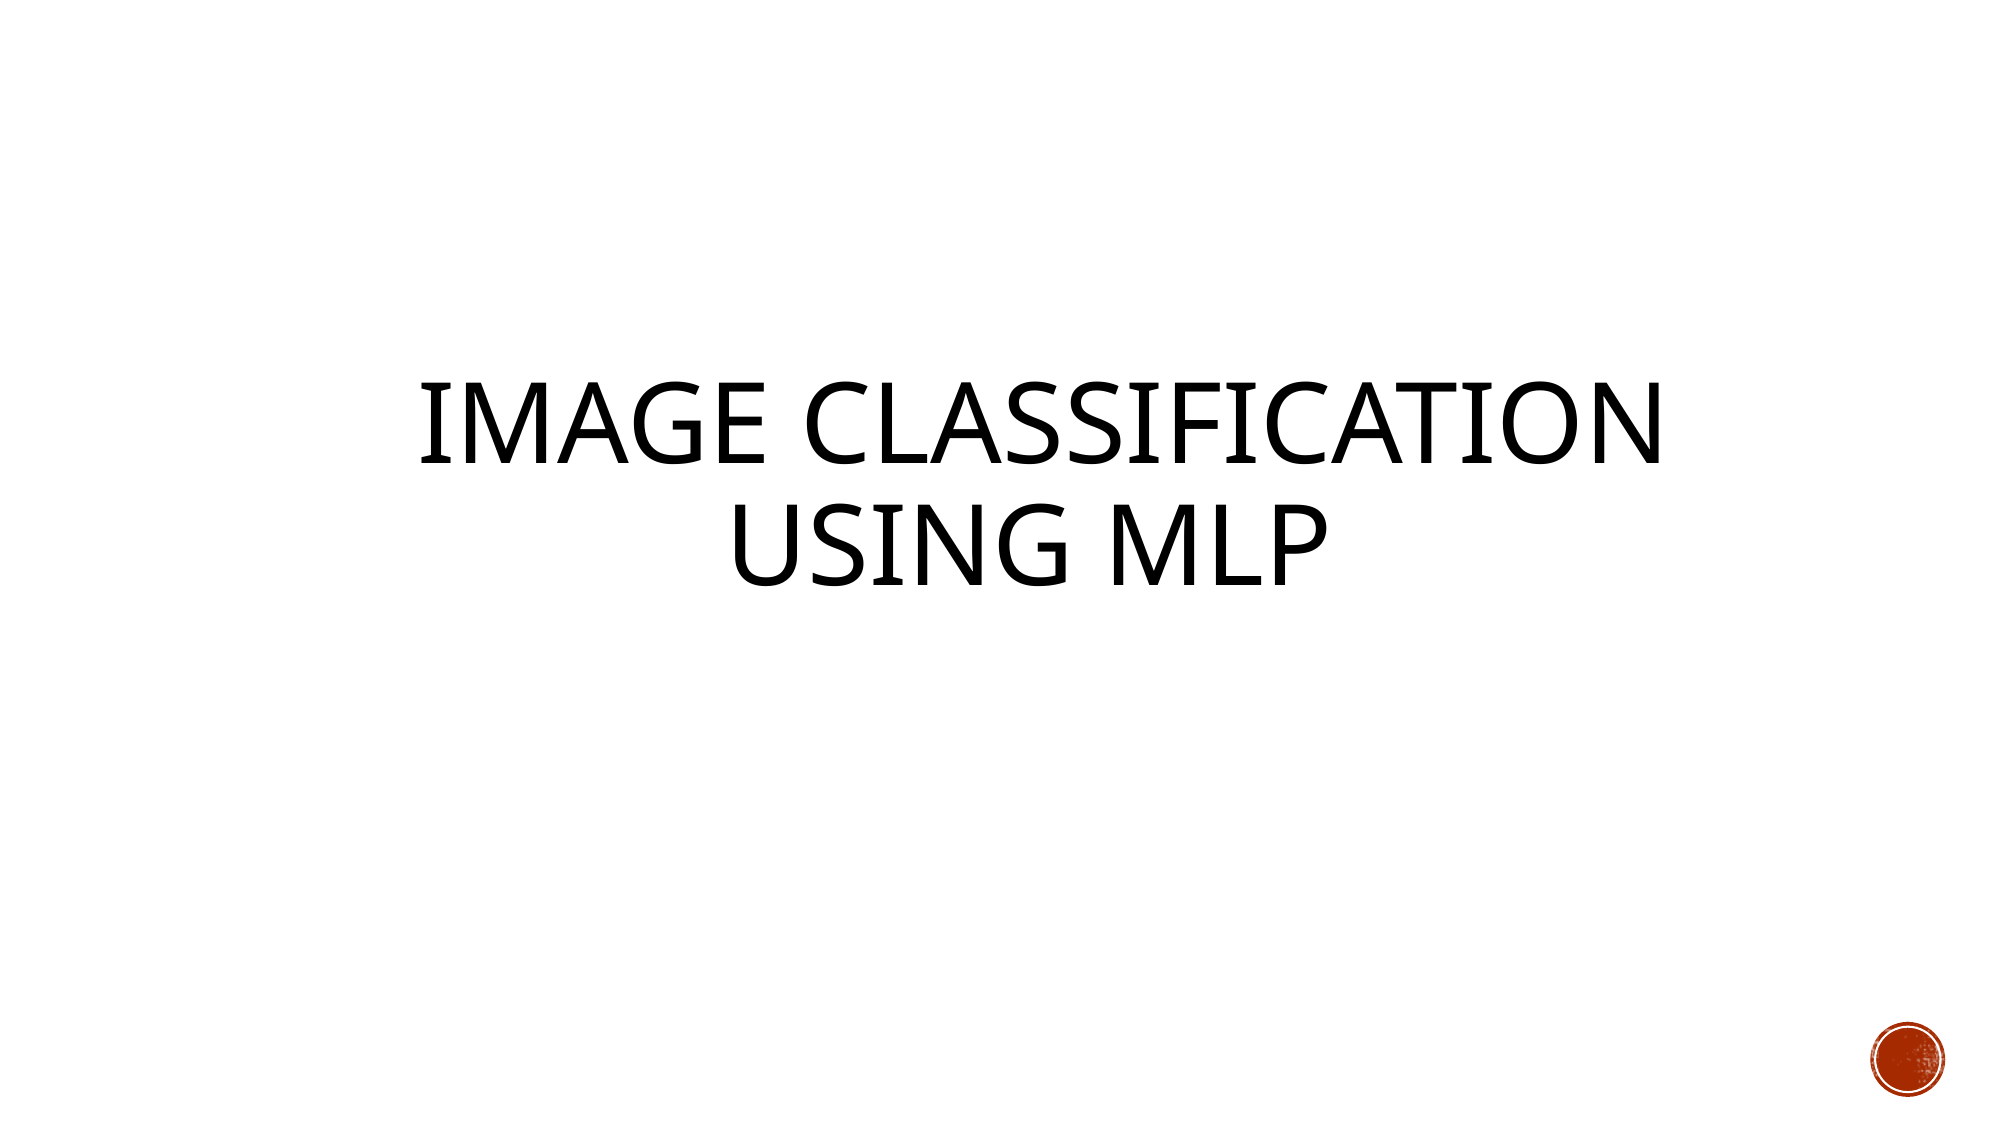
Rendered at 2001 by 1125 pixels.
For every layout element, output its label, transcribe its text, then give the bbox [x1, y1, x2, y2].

title Image classification using MLP [218, 356, 1869, 621]
